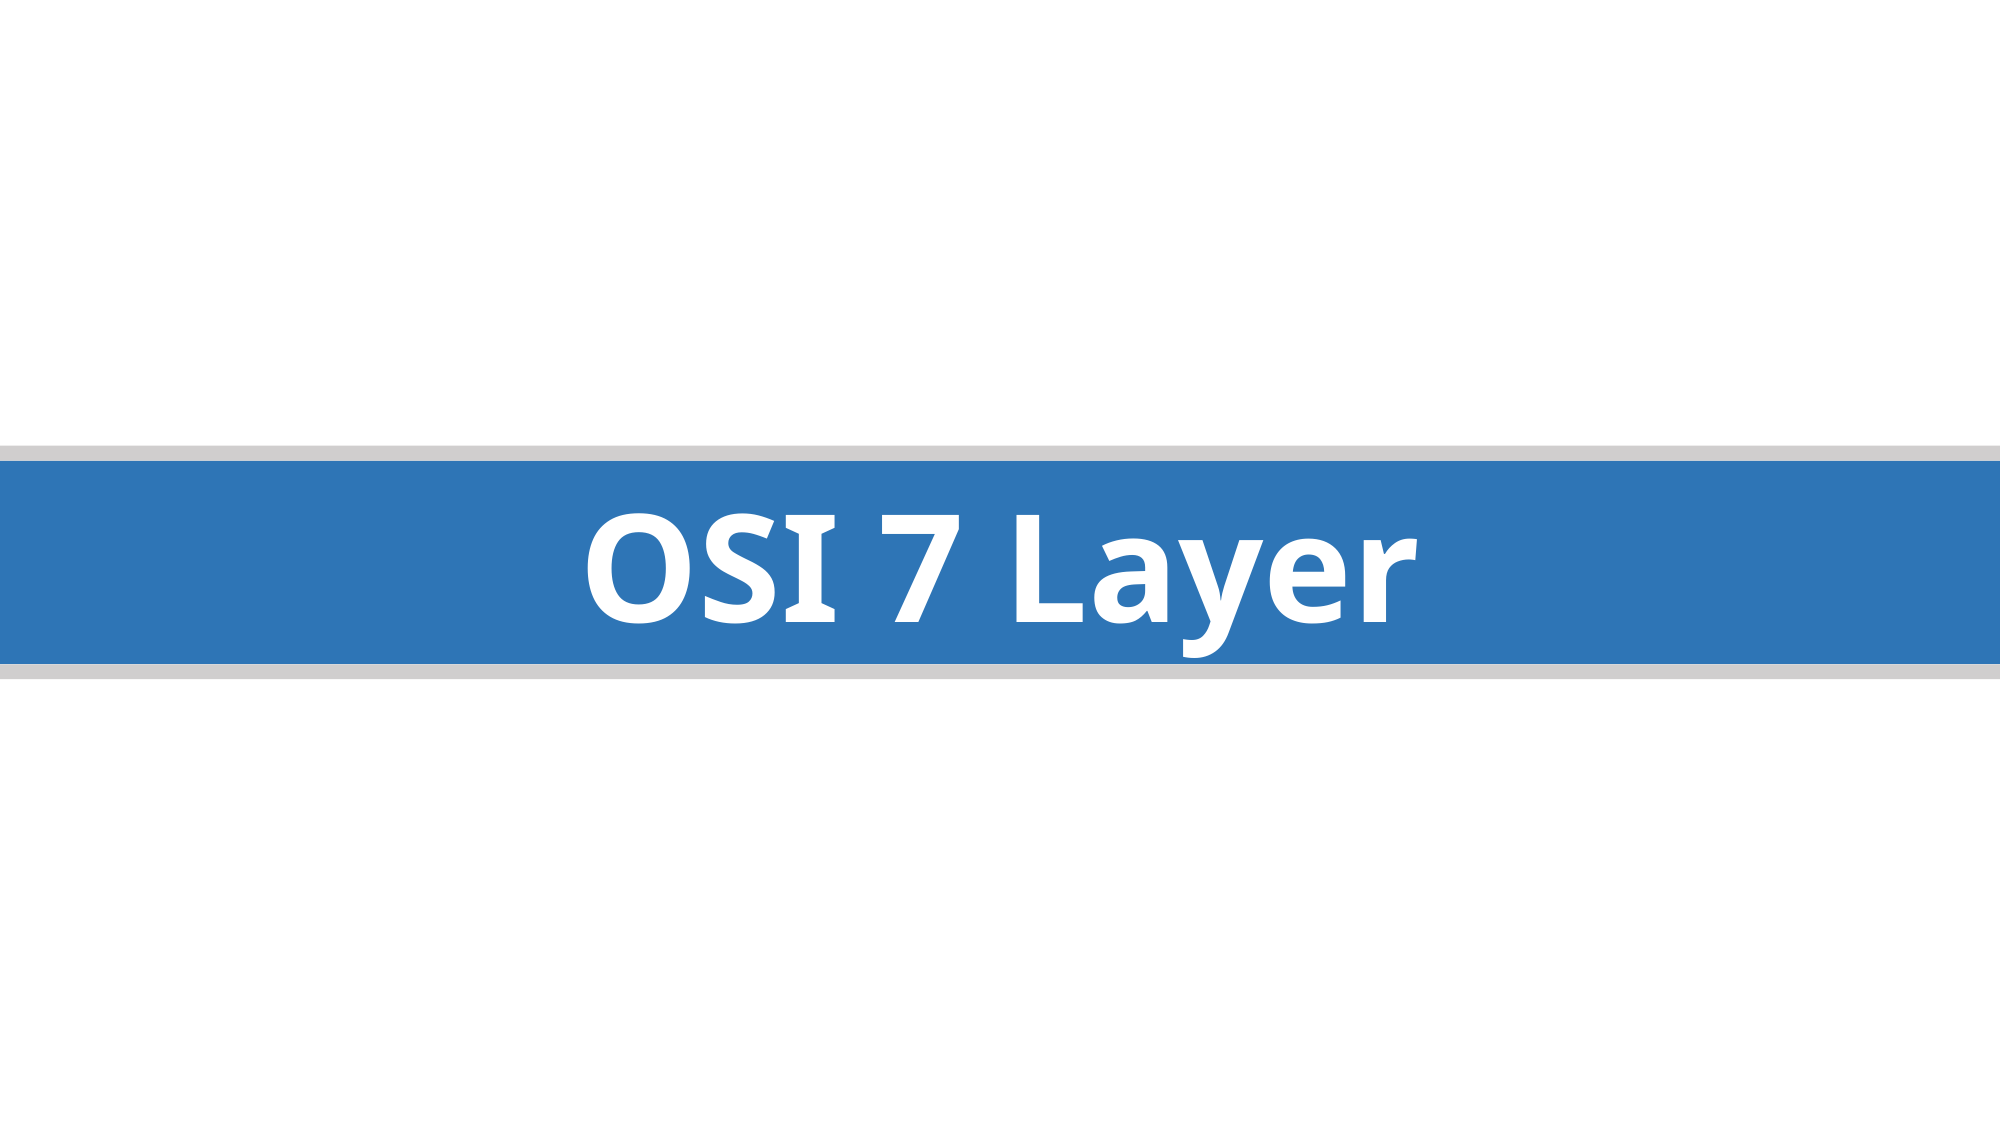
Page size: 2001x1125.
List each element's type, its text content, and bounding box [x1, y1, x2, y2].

text_box [0, 445, 2000, 462]
text_box OSI 7 Layer [0, 462, 2000, 663]
text_box [0, 663, 2000, 680]
